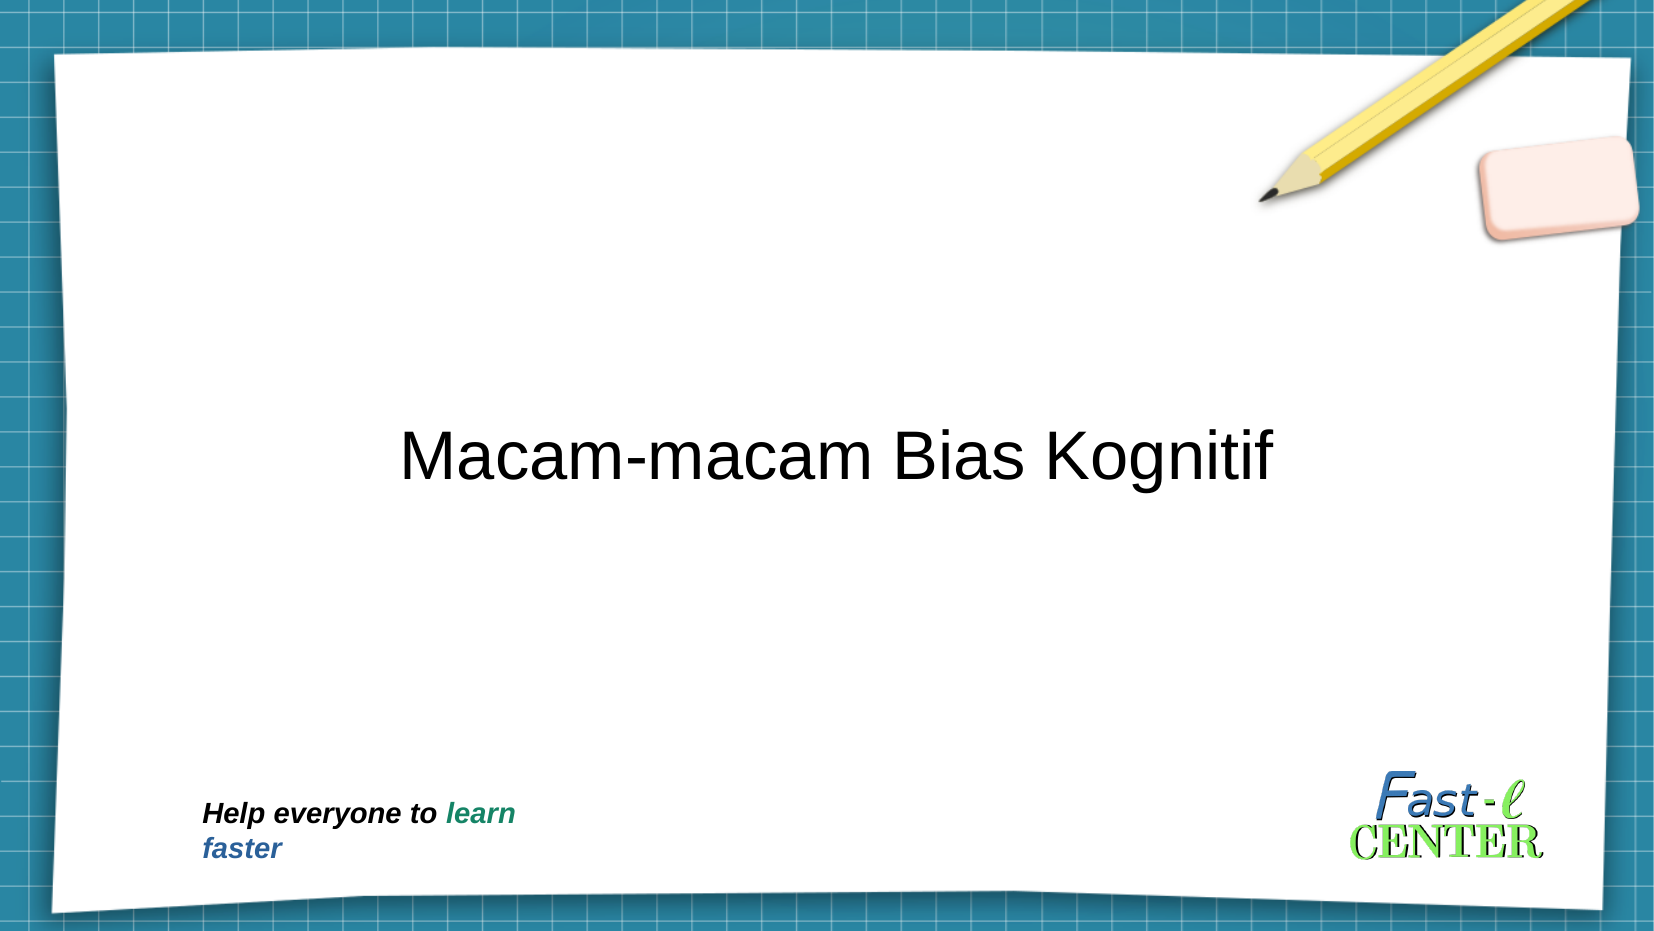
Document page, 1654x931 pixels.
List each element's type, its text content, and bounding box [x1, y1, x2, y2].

text_box Help everyone to learn faster [187, 787, 619, 835]
text_box Macam-macam Bias Kognitif [187, 374, 1487, 530]
picture [0, 0, 1654, 931]
